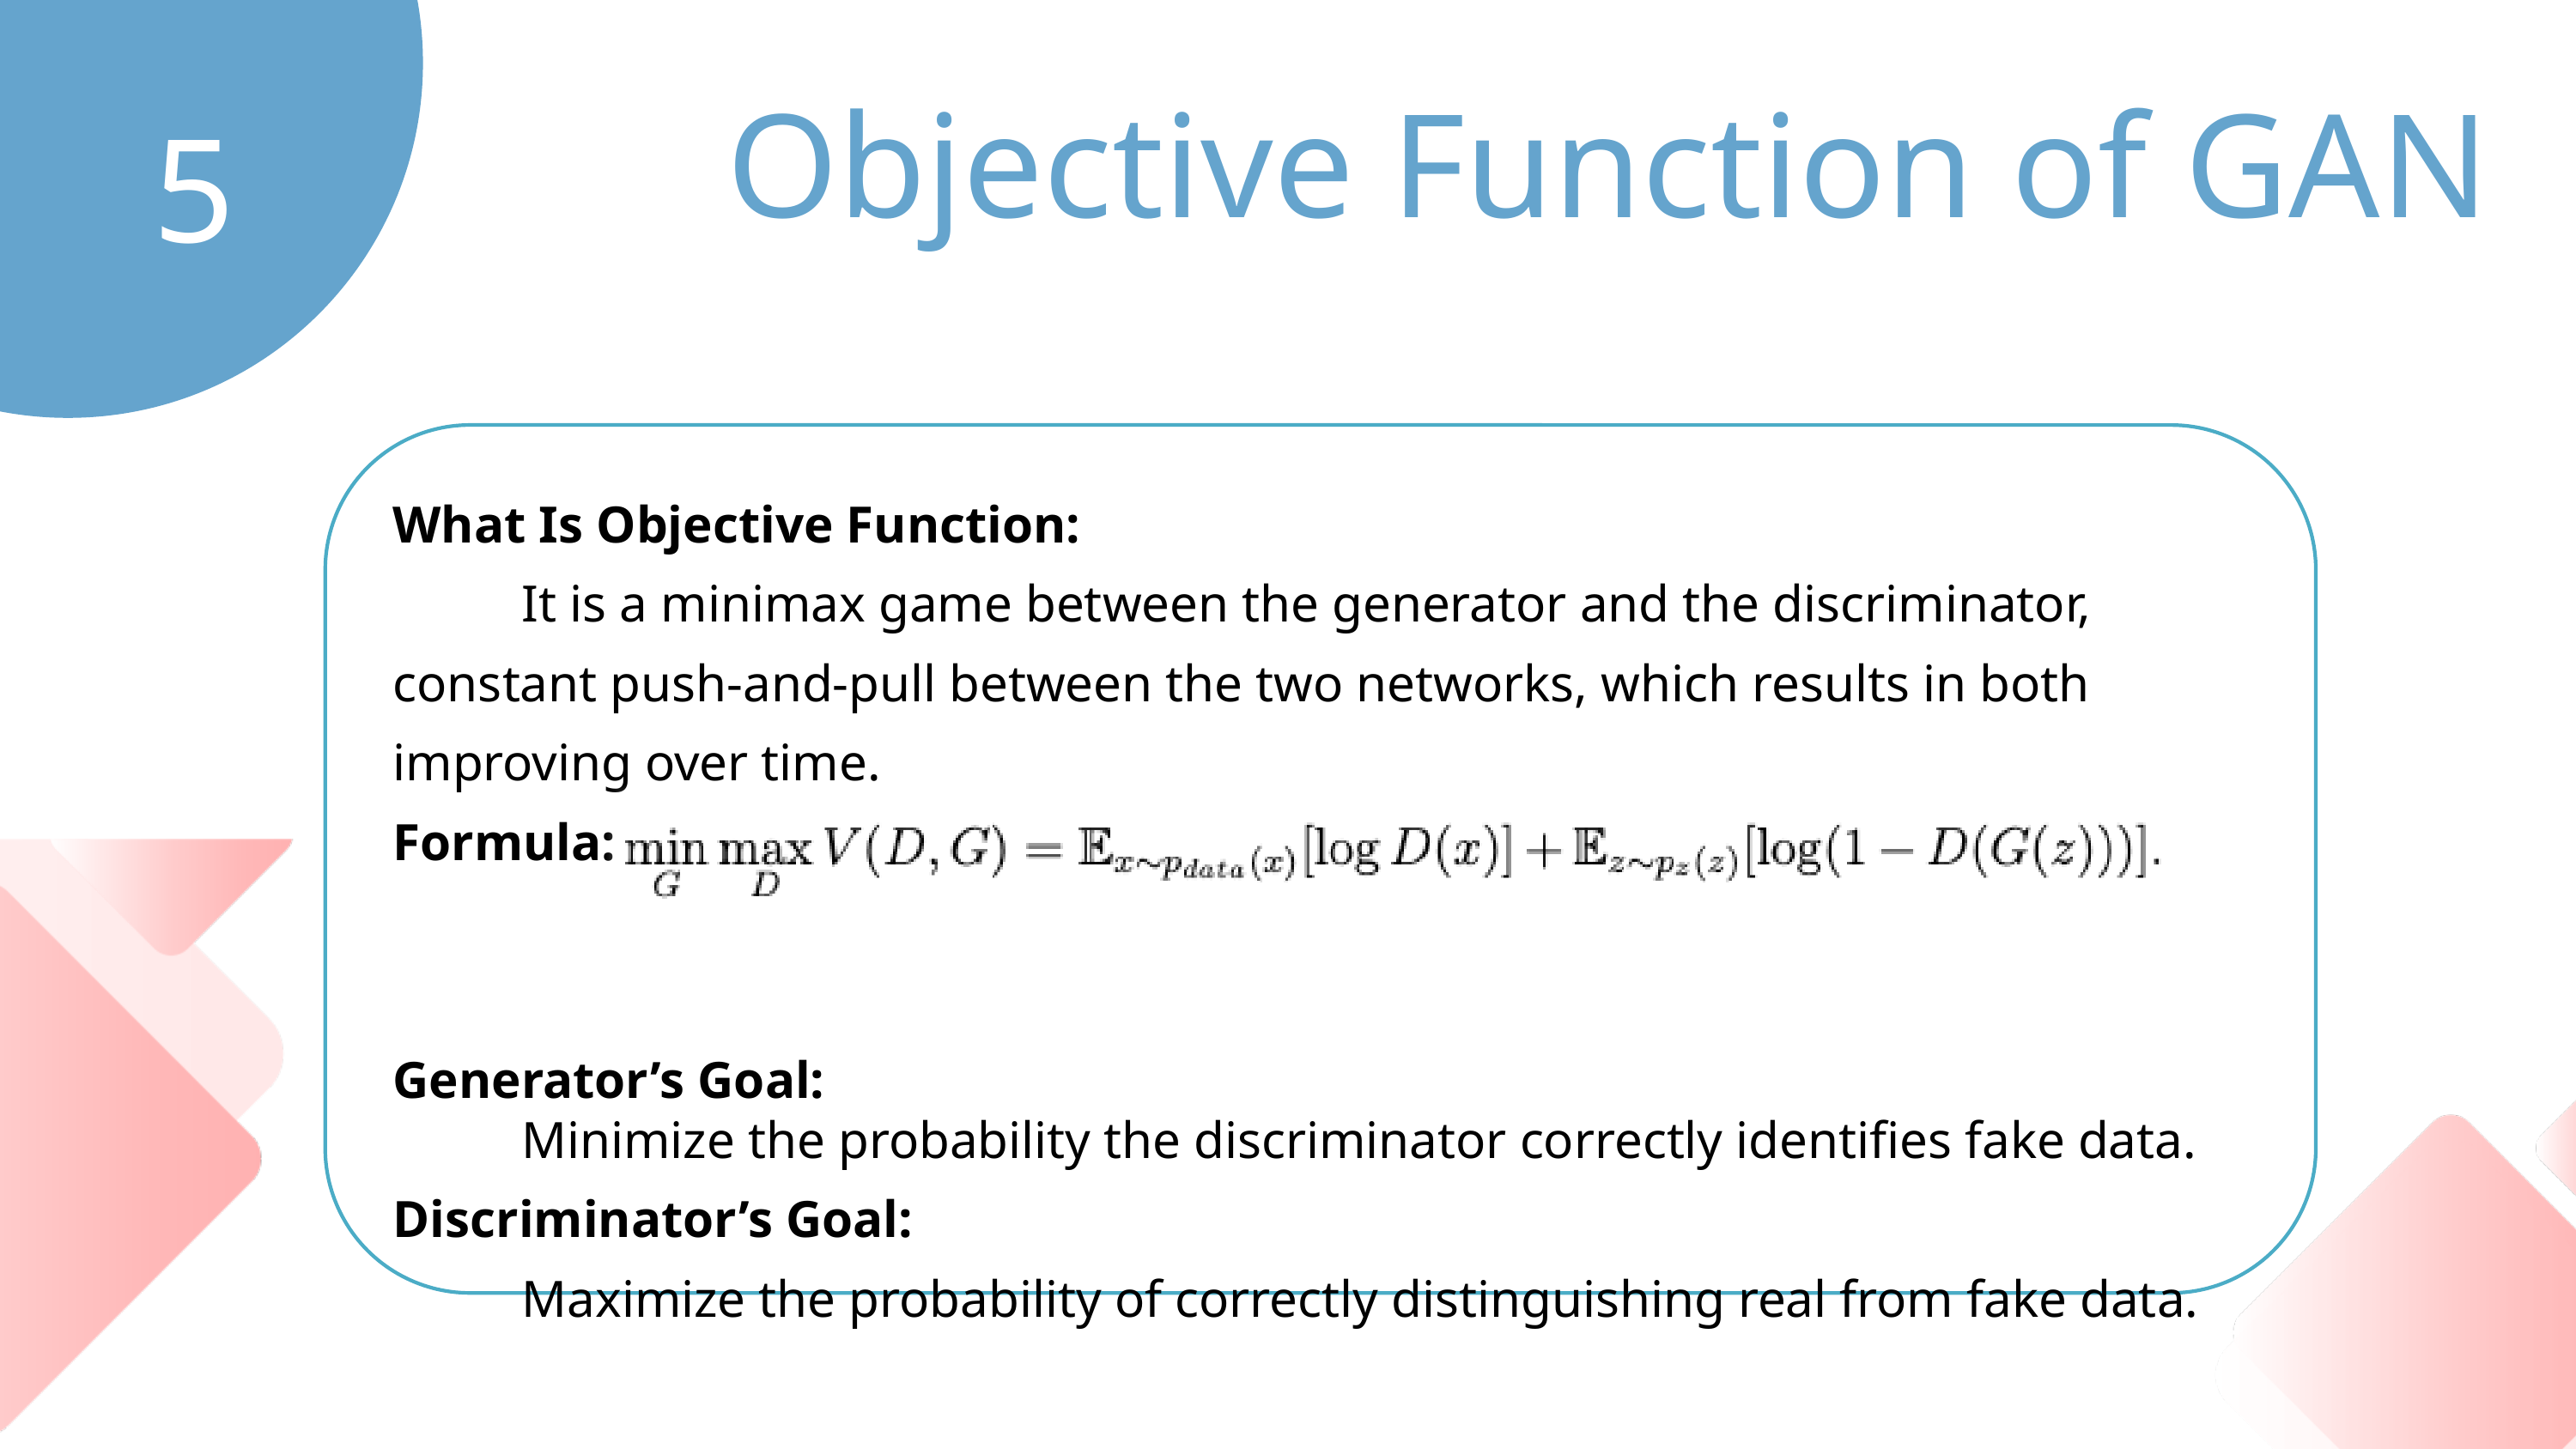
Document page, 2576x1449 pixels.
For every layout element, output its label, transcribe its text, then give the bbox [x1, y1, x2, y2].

text_box [0, 839, 304, 1449]
text_box [2200, 1088, 2576, 1449]
text_box What Is Objective Function: It is a minimax game between the generator and the discriminator, constant push-and-pull between the two networks, which results in both improving over time. Formula: Generator’s Goal: Minimize the probability the discriminator correctly identifies fake data. Discriminator’s Goal: Maximize the probability of correctly distinguishing real from fake data. [392, 473, 2307, 1327]
text_box [2307, 515, 2318, 1088]
text_box [323, 422, 2281, 1273]
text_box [0, 0, 423, 418]
text_box Objective Function of GAN [644, 45, 2573, 247]
picture [606, 785, 2179, 930]
